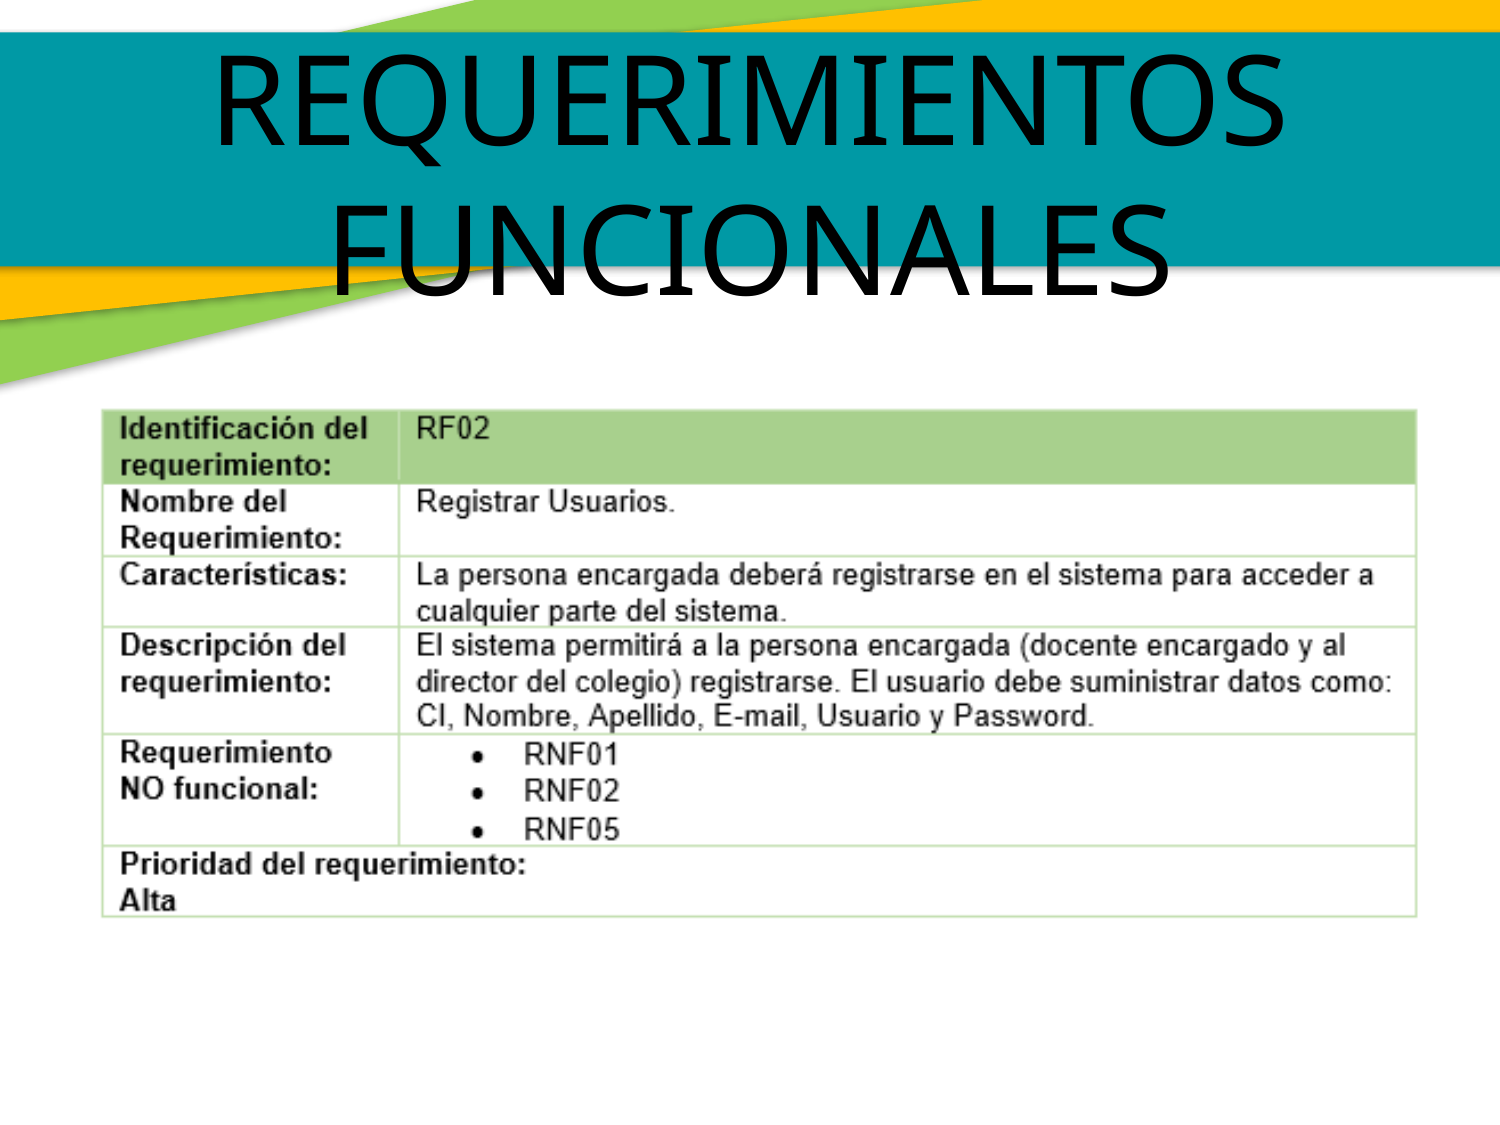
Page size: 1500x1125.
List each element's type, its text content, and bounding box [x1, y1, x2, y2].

text_box REQUERIMIENTOS FUNCIONALES [40, 13, 1460, 329]
picture [79, 391, 1421, 947]
